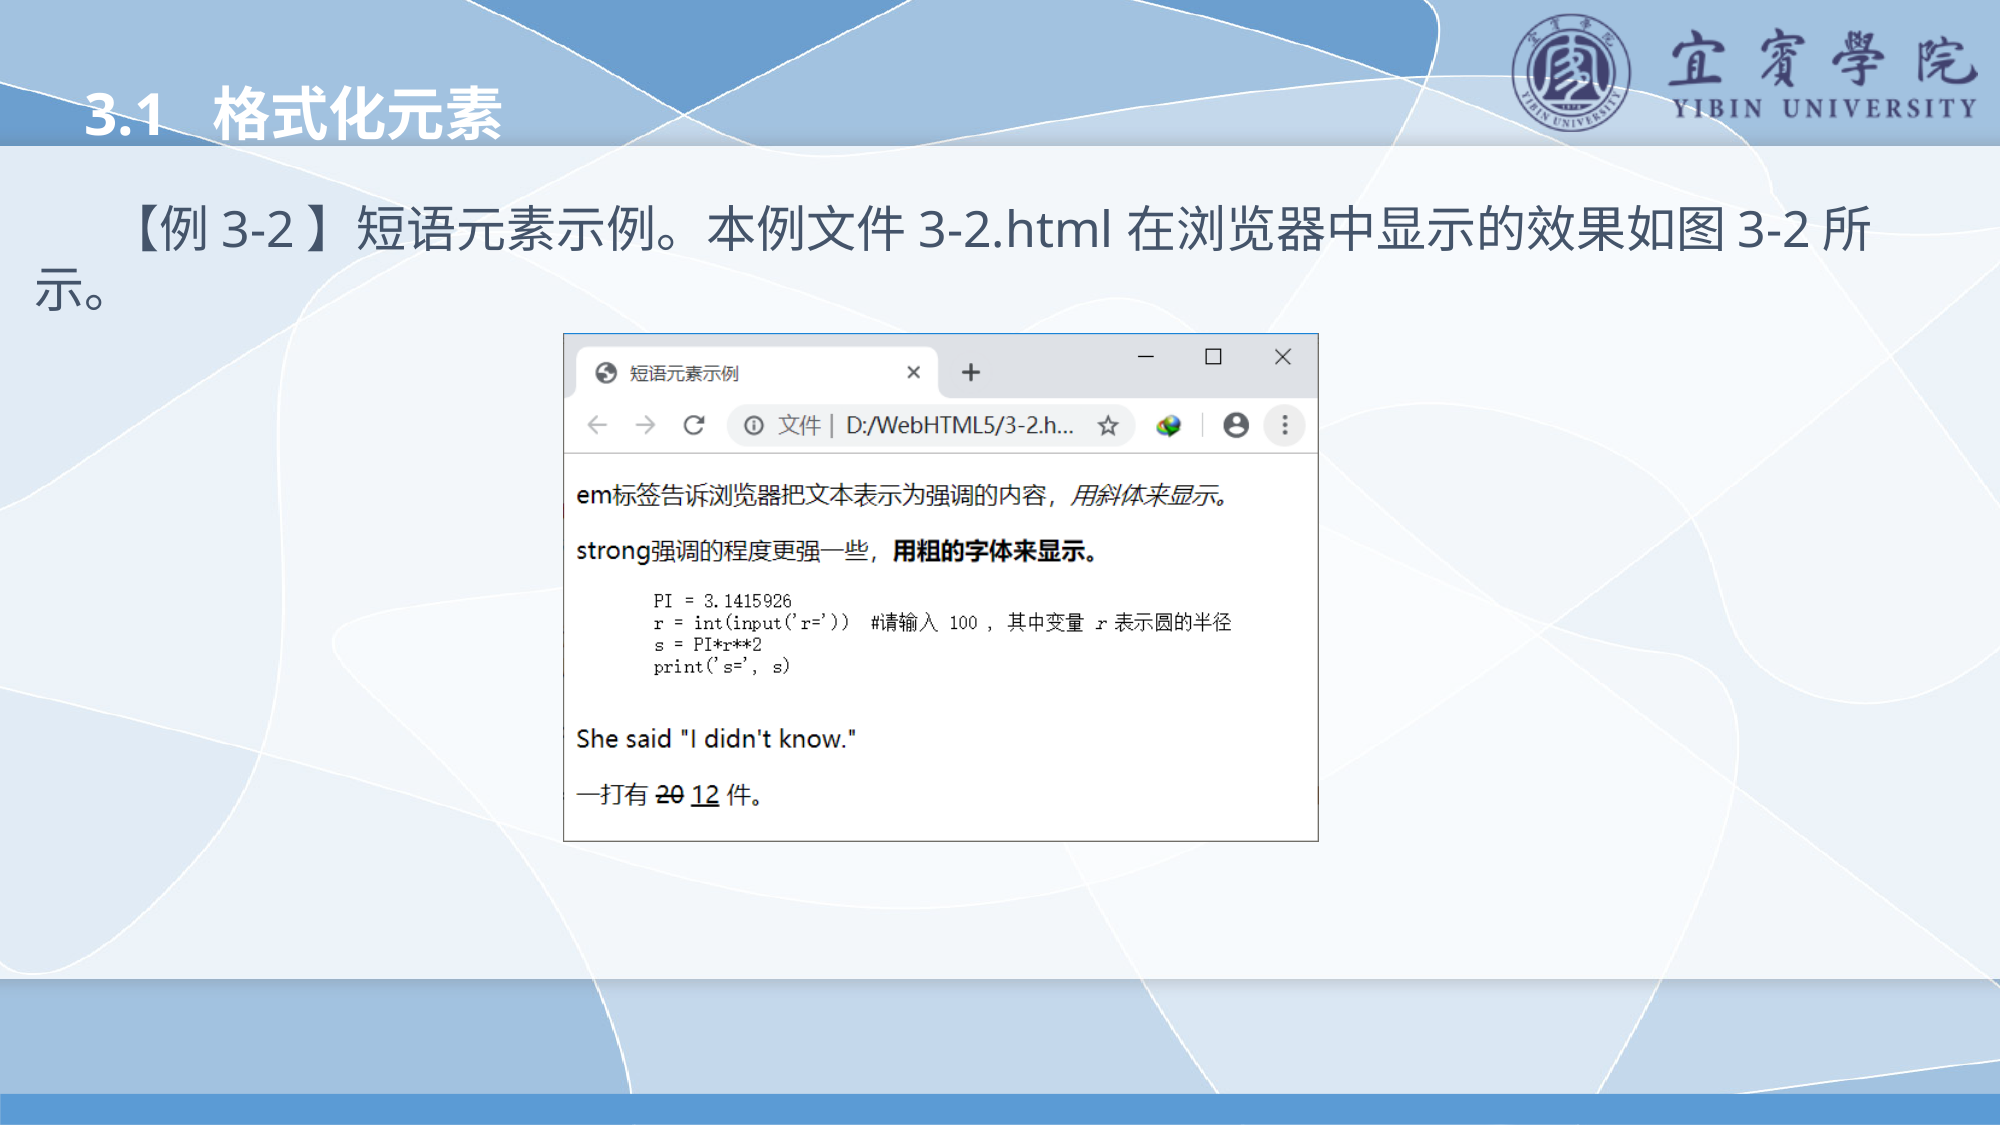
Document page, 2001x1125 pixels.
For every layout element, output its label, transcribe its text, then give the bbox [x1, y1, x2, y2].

picture [1510, 12, 1978, 134]
text_box [0, 1093, 2000, 1125]
text_box 【例3-2】短语元素示例。本例文件3-2.html在浏览器中显示的效果如图3-2所示。 [19, 190, 1933, 326]
picture [562, 332, 1319, 842]
text_box 3.1 格式化元素 [67, 67, 764, 156]
